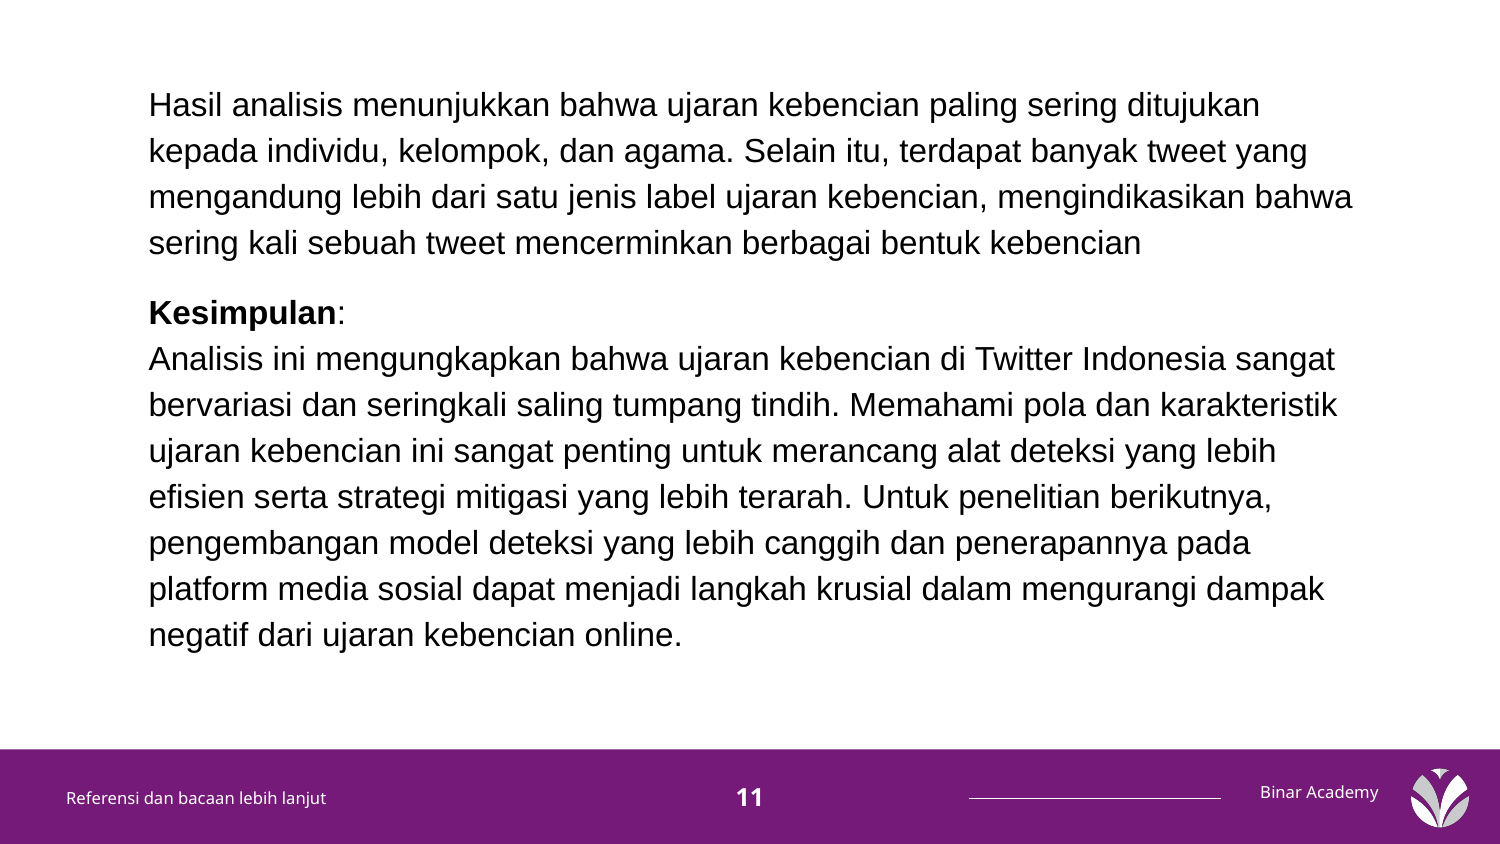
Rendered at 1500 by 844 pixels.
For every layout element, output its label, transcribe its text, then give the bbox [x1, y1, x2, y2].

text_box 11 [704, 765, 795, 831]
title Referensi dan bacaan lebih lanjut [51, 751, 751, 844]
text_box Hasil analisis menunjukkan bahwa ujaran kebencian paling sering ditujukan kepada individu, kelompok, dan agama. Selain itu, terdapat banyak tweet yang mengandung lebih dari satu jenis label ujaran kebencian, mengindikasikan bahwa sering kali sebuah tweet mencerminkan berbagai bentuk kebencian Kesimpulan: Analisis ini mengungkapkan bahwa ujaran kebencian di Twitter Indonesia sangat bervariasi dan seringkali saling tumpang tindih. Memahami pola dan karakteristik ujaran kebencian ini sangat penting untuk merancang alat deteksi yang lebih efisien serta strategi mitigasi yang lebih terarah. Untuk penelitian berikutnya, pengembangan model deteksi yang lebih canggih dan penerapannya pada platform media sosial dapat menjadi langkah krusial dalam mengurangi dampak negatif dari ujaran kebencian online. [133, 62, 1386, 668]
picture [1402, 760, 1478, 836]
